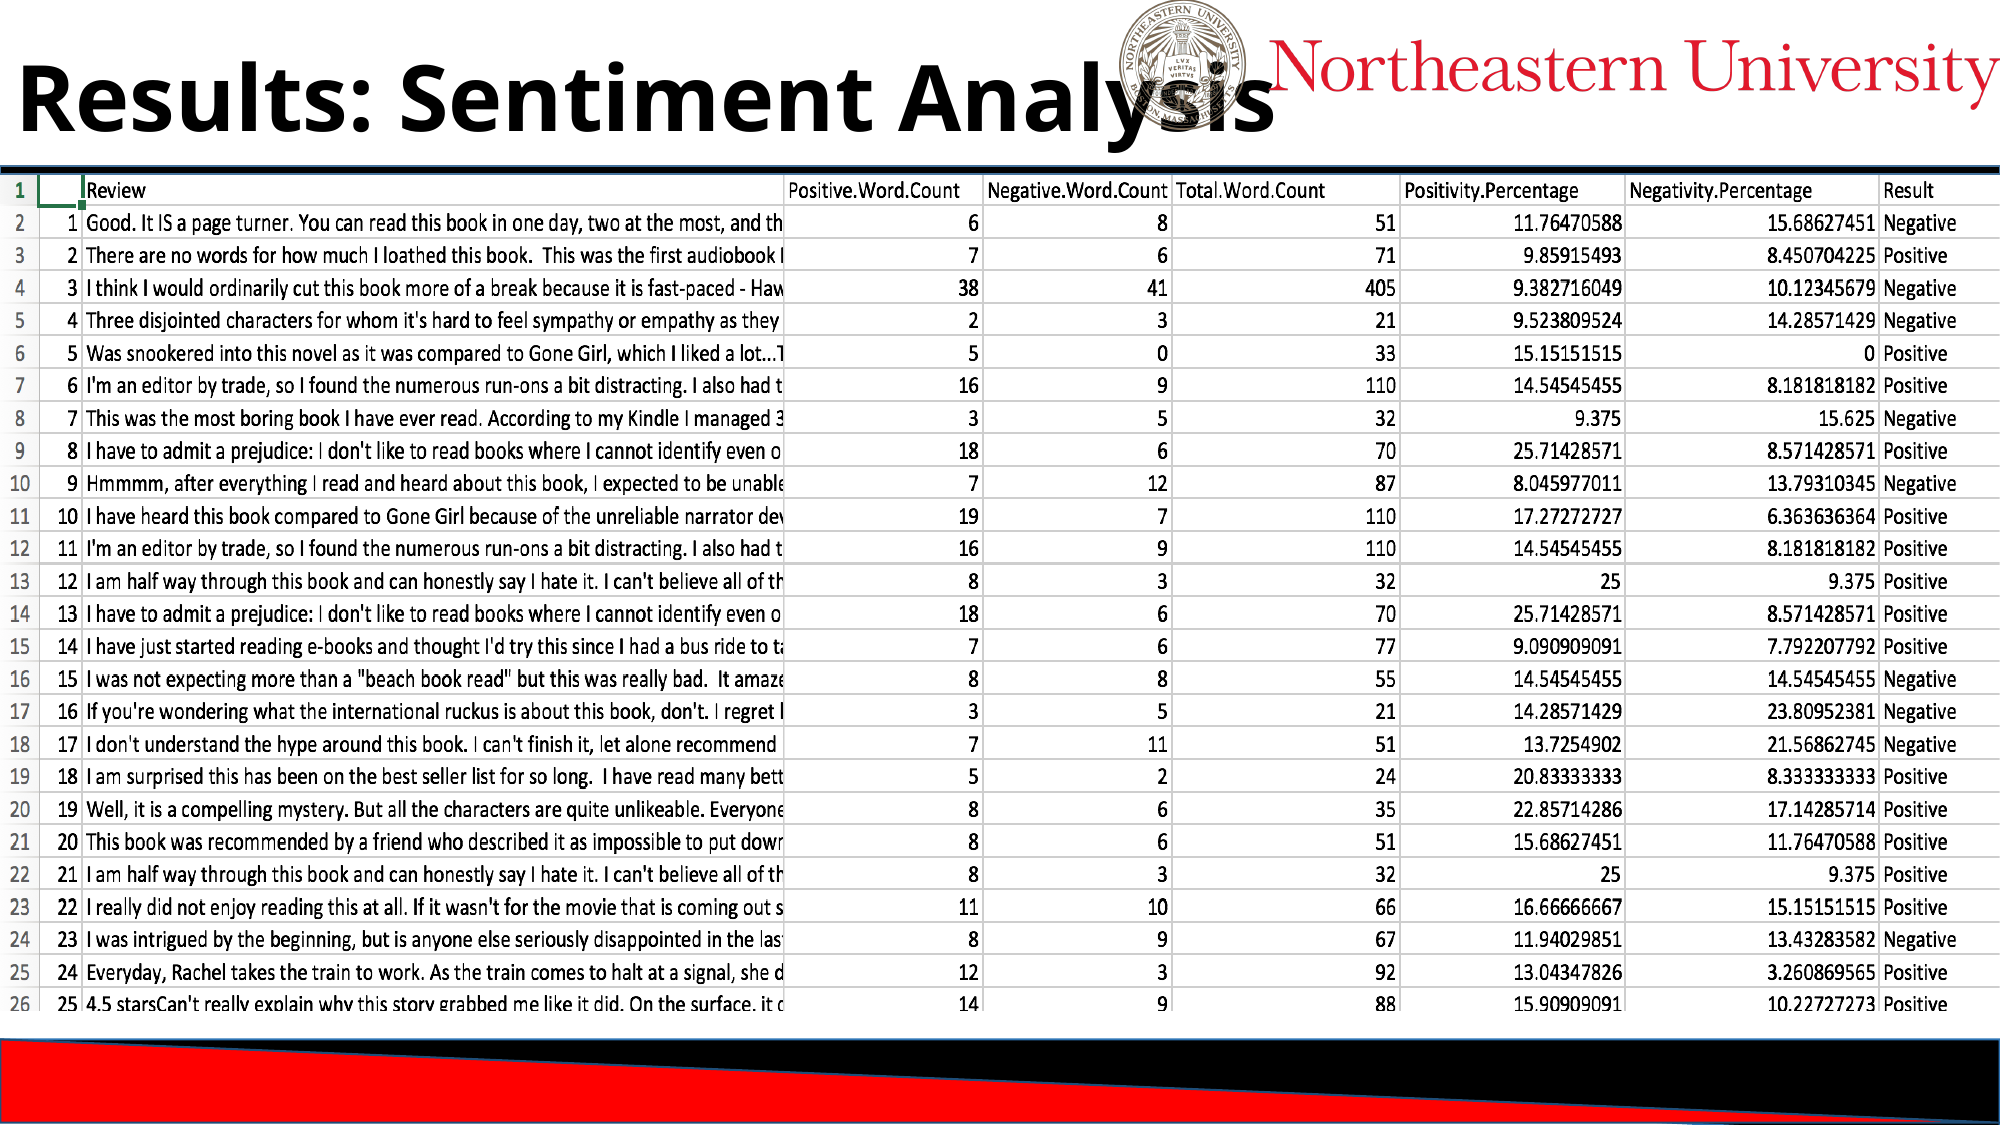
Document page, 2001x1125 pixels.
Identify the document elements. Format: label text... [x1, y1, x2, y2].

title Results: Sentiment Analysis [0, 0, 1863, 165]
text_box [0, 165, 2000, 174]
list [0, 174, 2000, 1011]
picture [1119, 0, 2000, 130]
text_box [0, 1038, 2000, 1124]
text_box [17, 1038, 2000, 1121]
